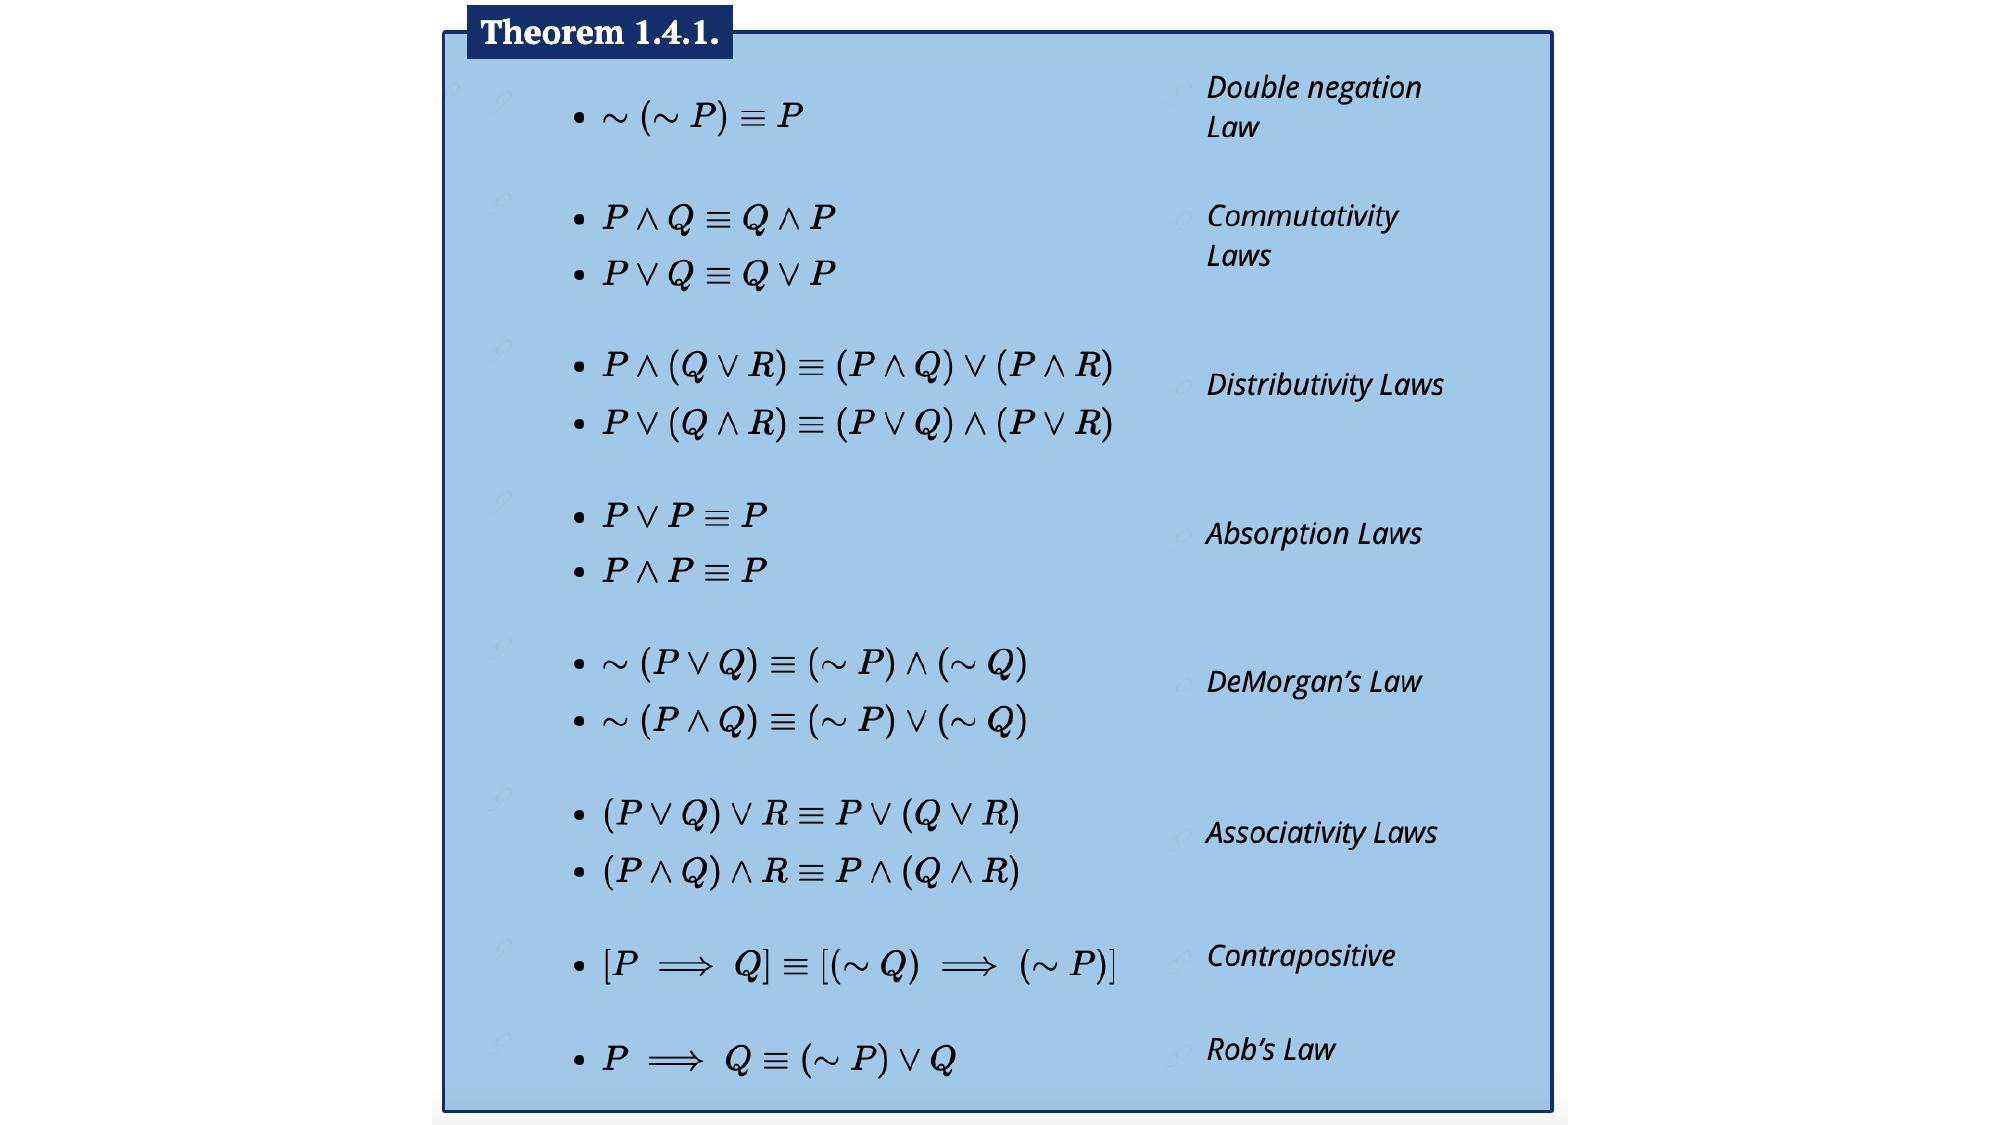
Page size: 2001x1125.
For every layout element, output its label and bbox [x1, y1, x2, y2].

picture [432, 0, 1568, 1125]
